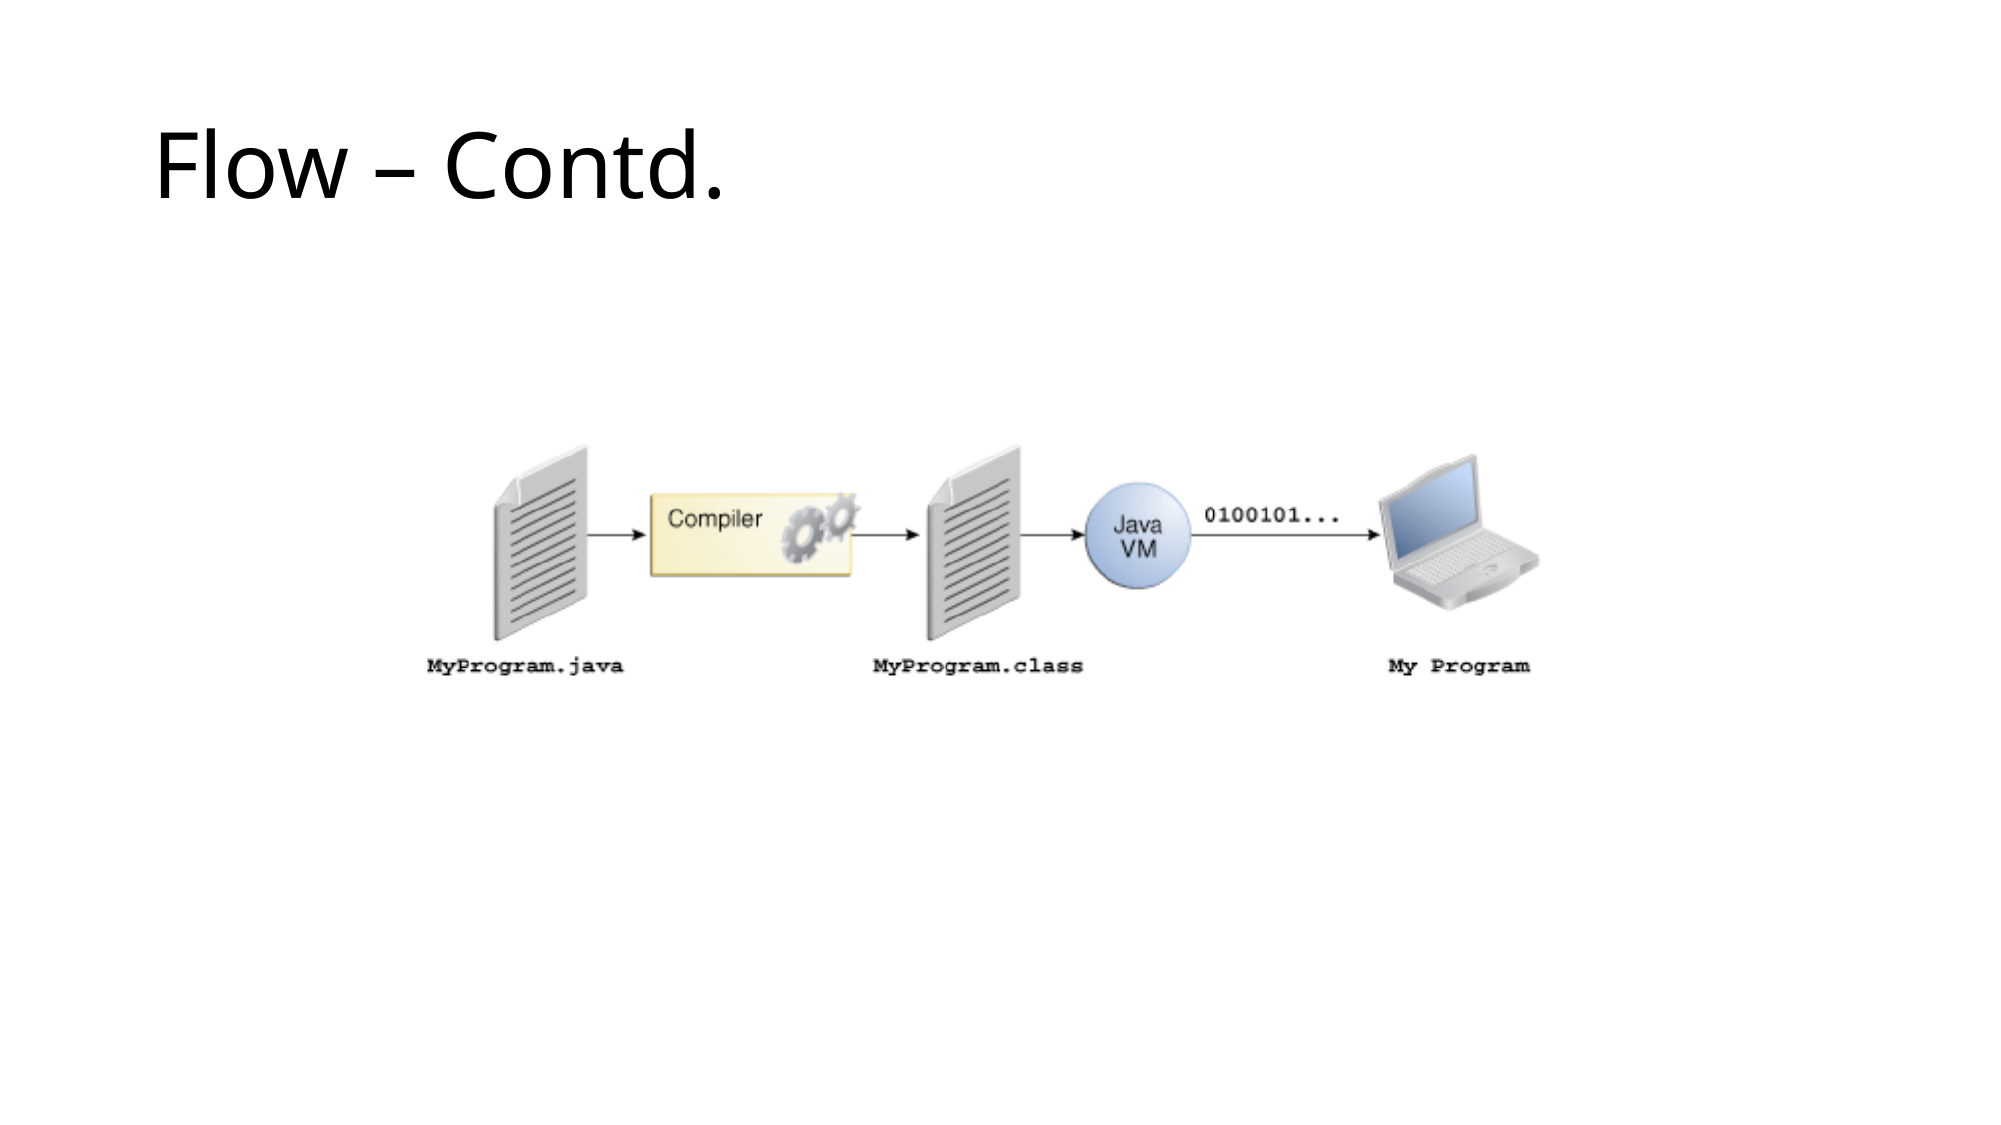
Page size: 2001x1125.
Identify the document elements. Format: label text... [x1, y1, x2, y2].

picture [362, 403, 1638, 722]
title Flow – Contd. [137, 59, 1863, 278]
